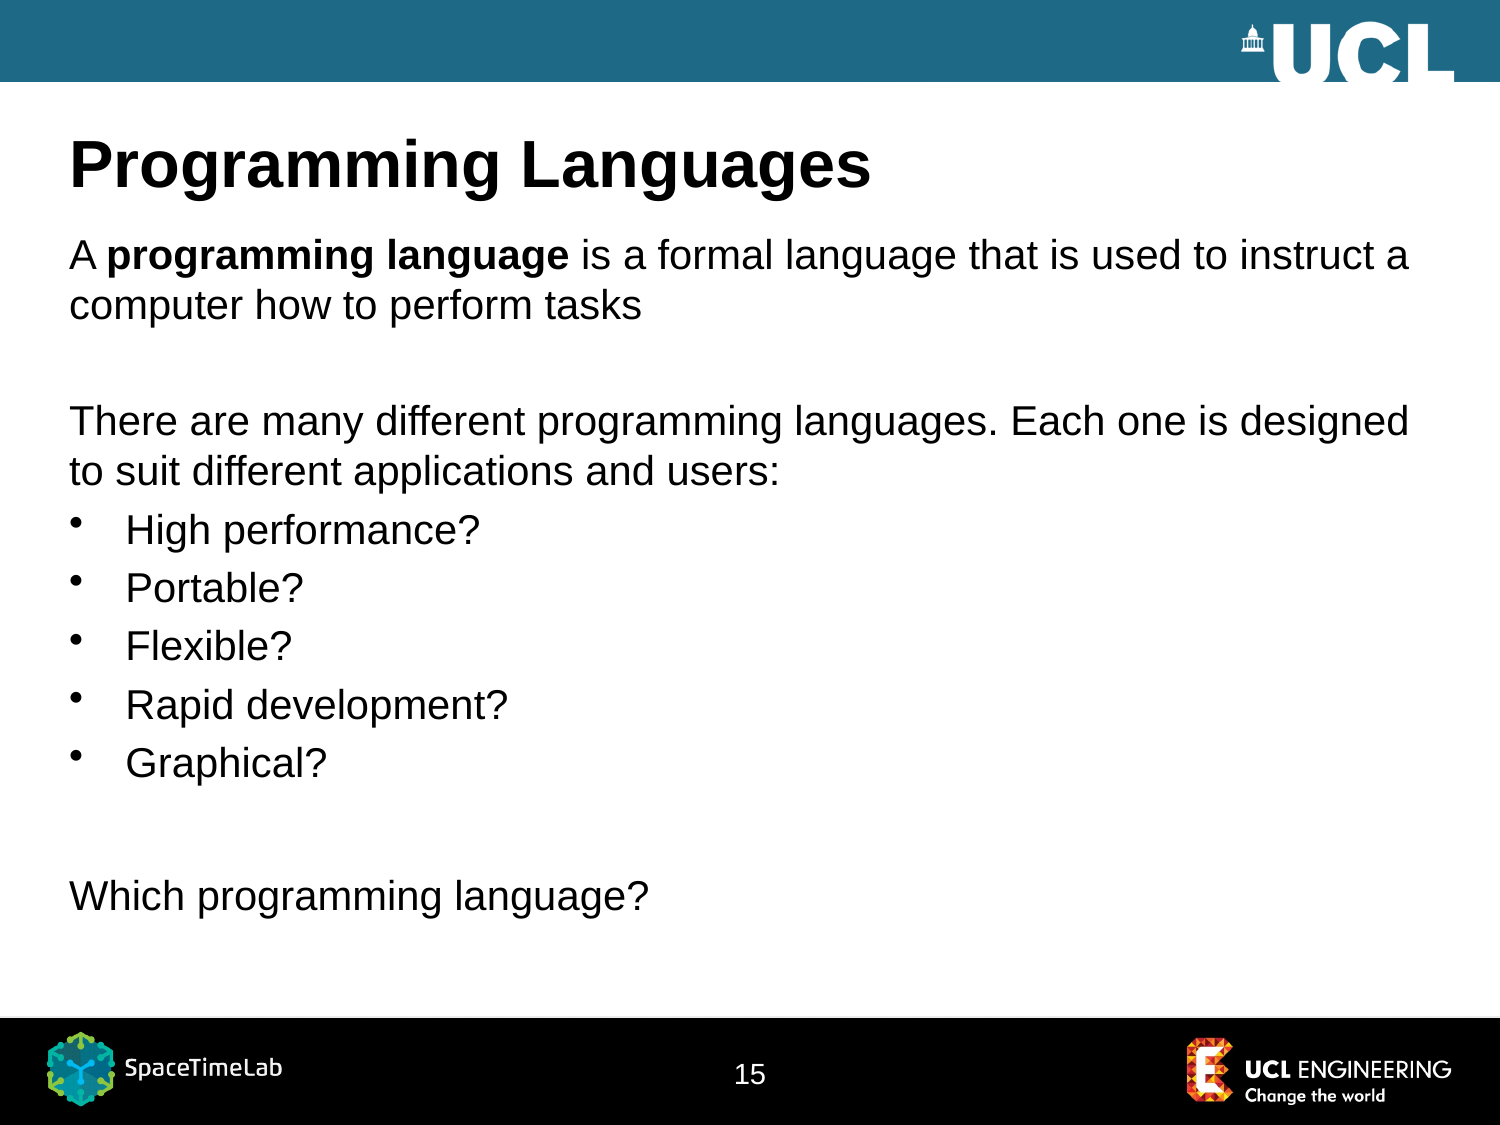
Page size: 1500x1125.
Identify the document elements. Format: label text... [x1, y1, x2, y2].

footer 15 [496, 1042, 1004, 1103]
title Programming Languages [54, 113, 1447, 197]
picture [0, 990, 1500, 1125]
list A programming language is a formal language that is used to instruct a computer how to perform tasks There are many different programming languages. Each one is designed to suit different applications and users: High performance? Portable? Flexible? Rapid development? Graphical? Which programming language? [54, 219, 1447, 988]
